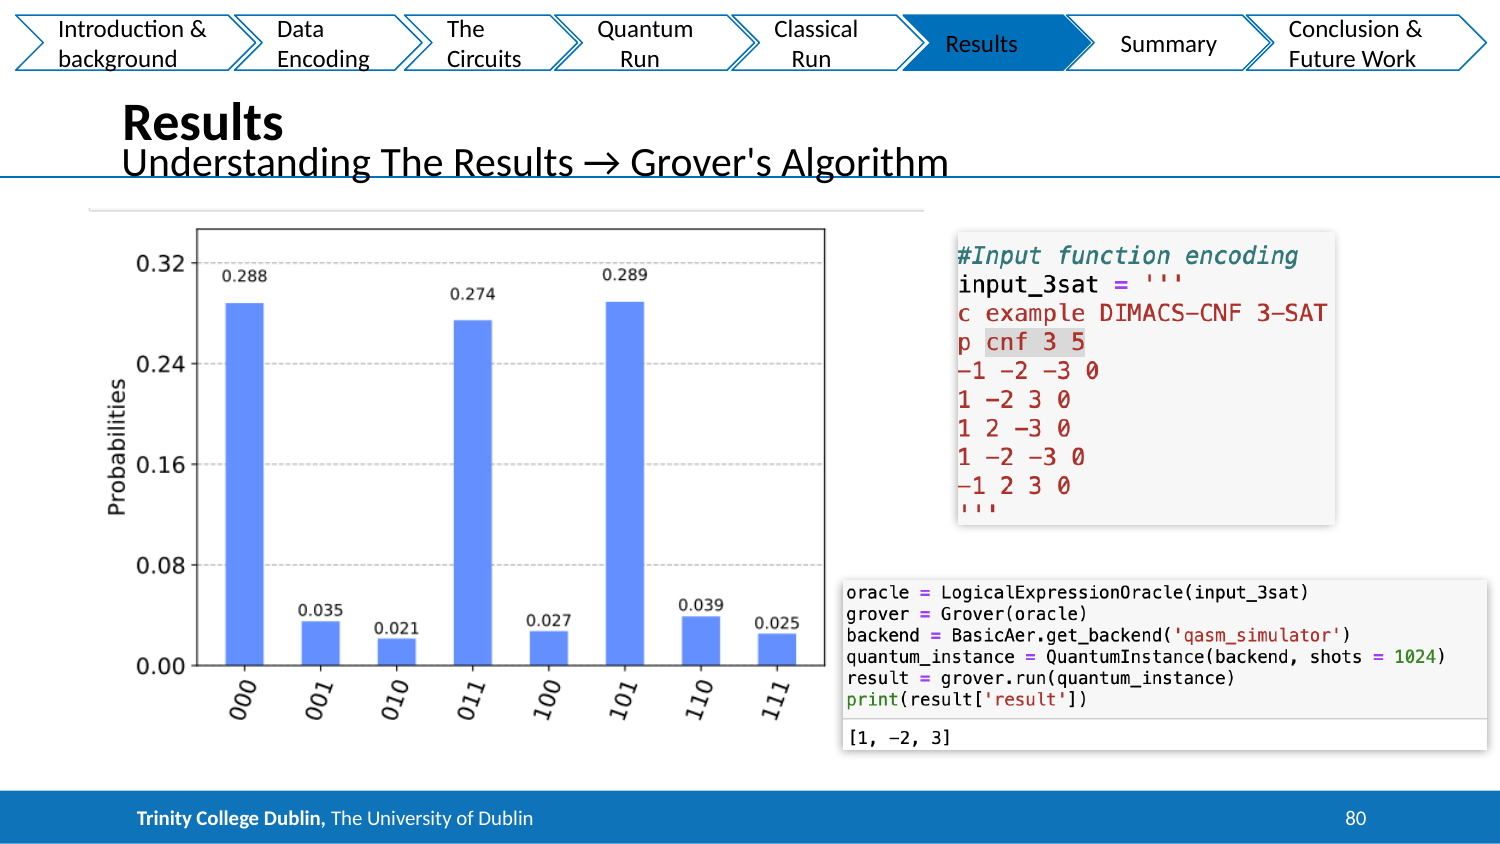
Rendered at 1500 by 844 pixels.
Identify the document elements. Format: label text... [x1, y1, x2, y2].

text_box Introduction & background [15, 15, 256, 71]
title Results [110, 82, 1353, 152]
text_box Classical Run [731, 15, 924, 71]
picture [958, 232, 1335, 525]
text_box The Circuits [404, 15, 578, 71]
text_box Data Encoding [234, 15, 423, 71]
text_box Quantum Run [554, 15, 755, 71]
text_box Conclusion & Future Work [1246, 15, 1487, 71]
list Understanding The Results → Grover's Algorithm [121, 134, 1366, 186]
text_box Summary [1066, 15, 1270, 71]
text_box Results [903, 15, 1091, 71]
picture [84, 207, 1487, 750]
